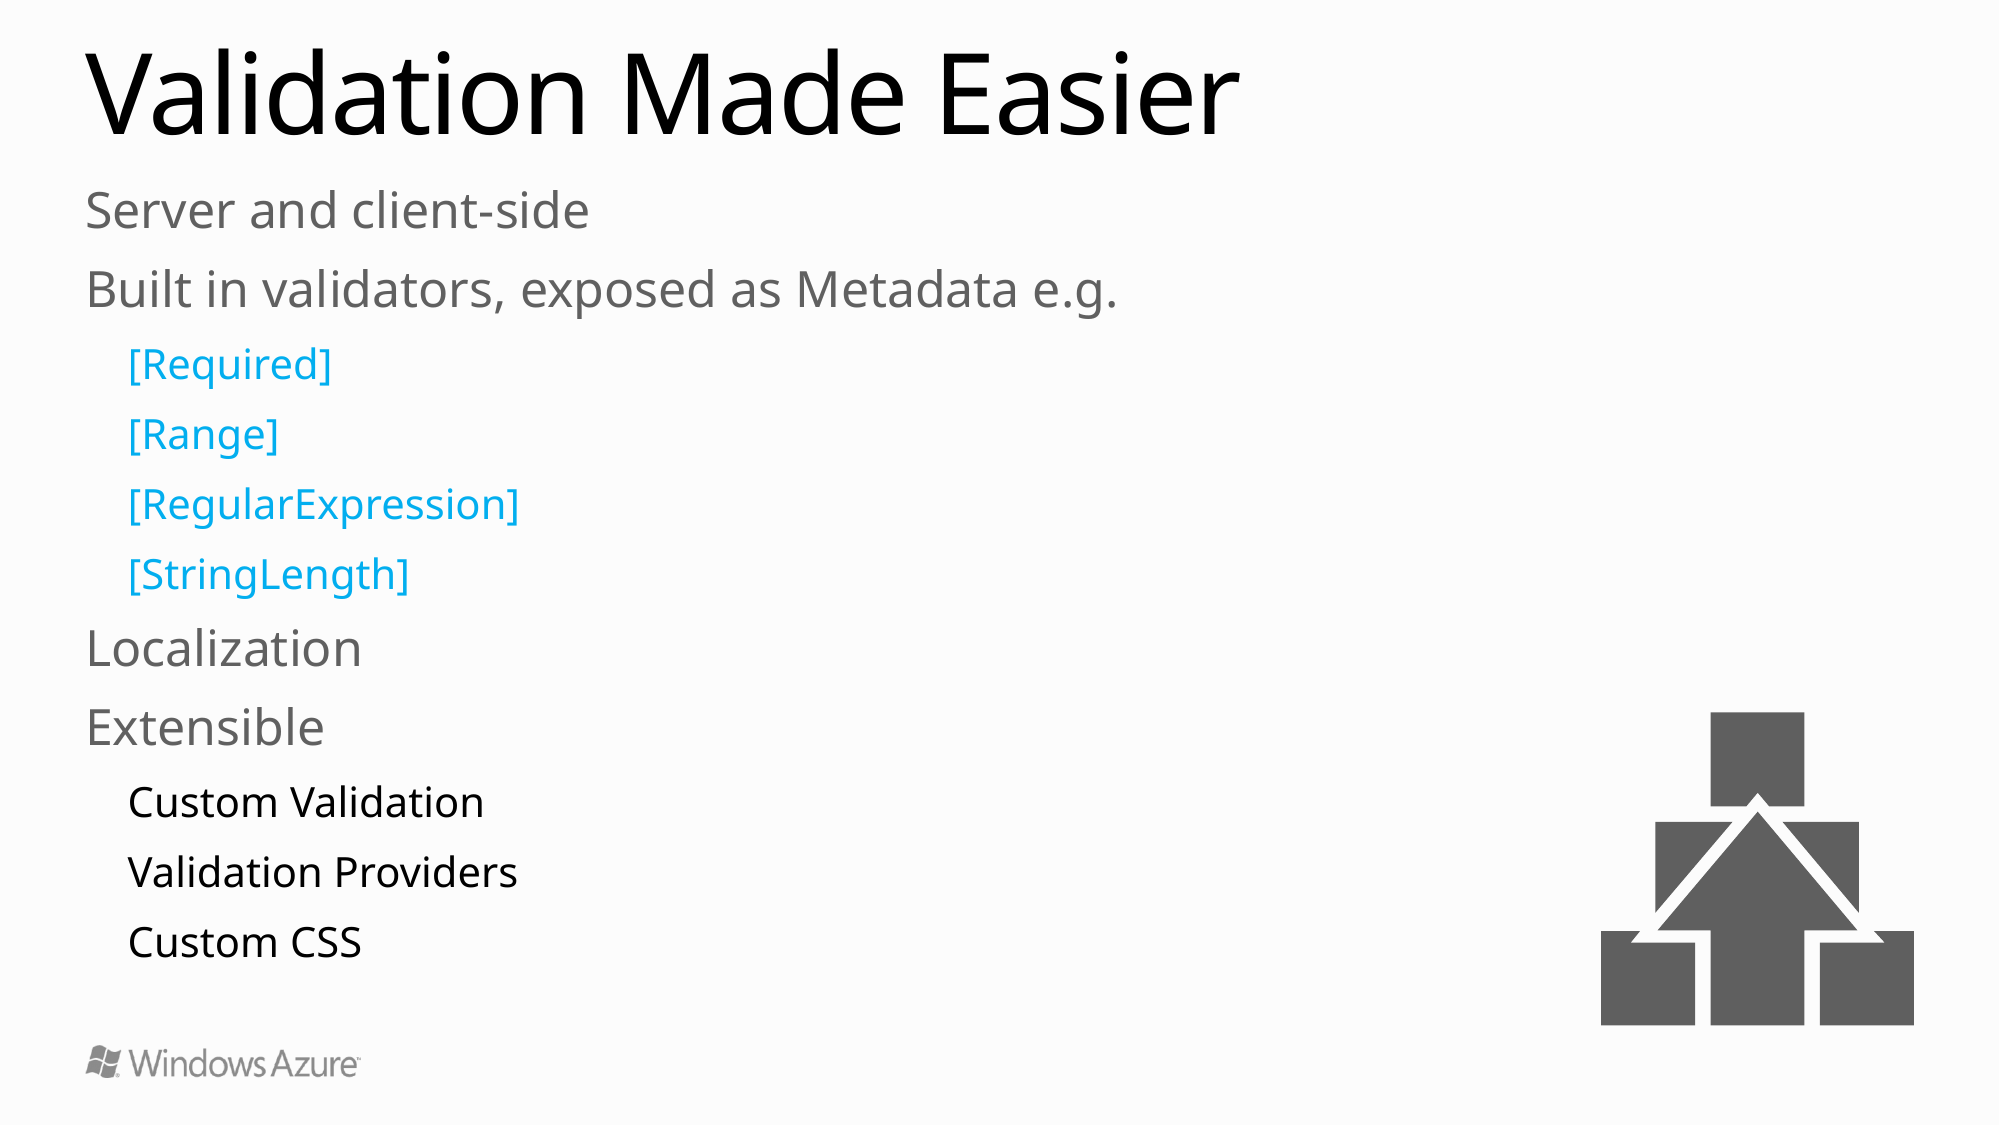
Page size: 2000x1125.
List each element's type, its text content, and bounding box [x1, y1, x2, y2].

text_box [1655, 821, 1733, 913]
list Server and client-side Built in validators, exposed as Metadata e.g. [Required] [Range] [RegularExpression] [StringLength] Localization Extensible Custom Validation Validation Providers Custom CSS [85, 185, 1914, 1026]
text_box [1819, 931, 1914, 1026]
title Validation Made Easier [85, 37, 1914, 161]
text_box [1710, 712, 1805, 807]
text_box [1782, 821, 1859, 913]
text_box [1601, 931, 1696, 1026]
text_box [1657, 811, 1858, 1026]
